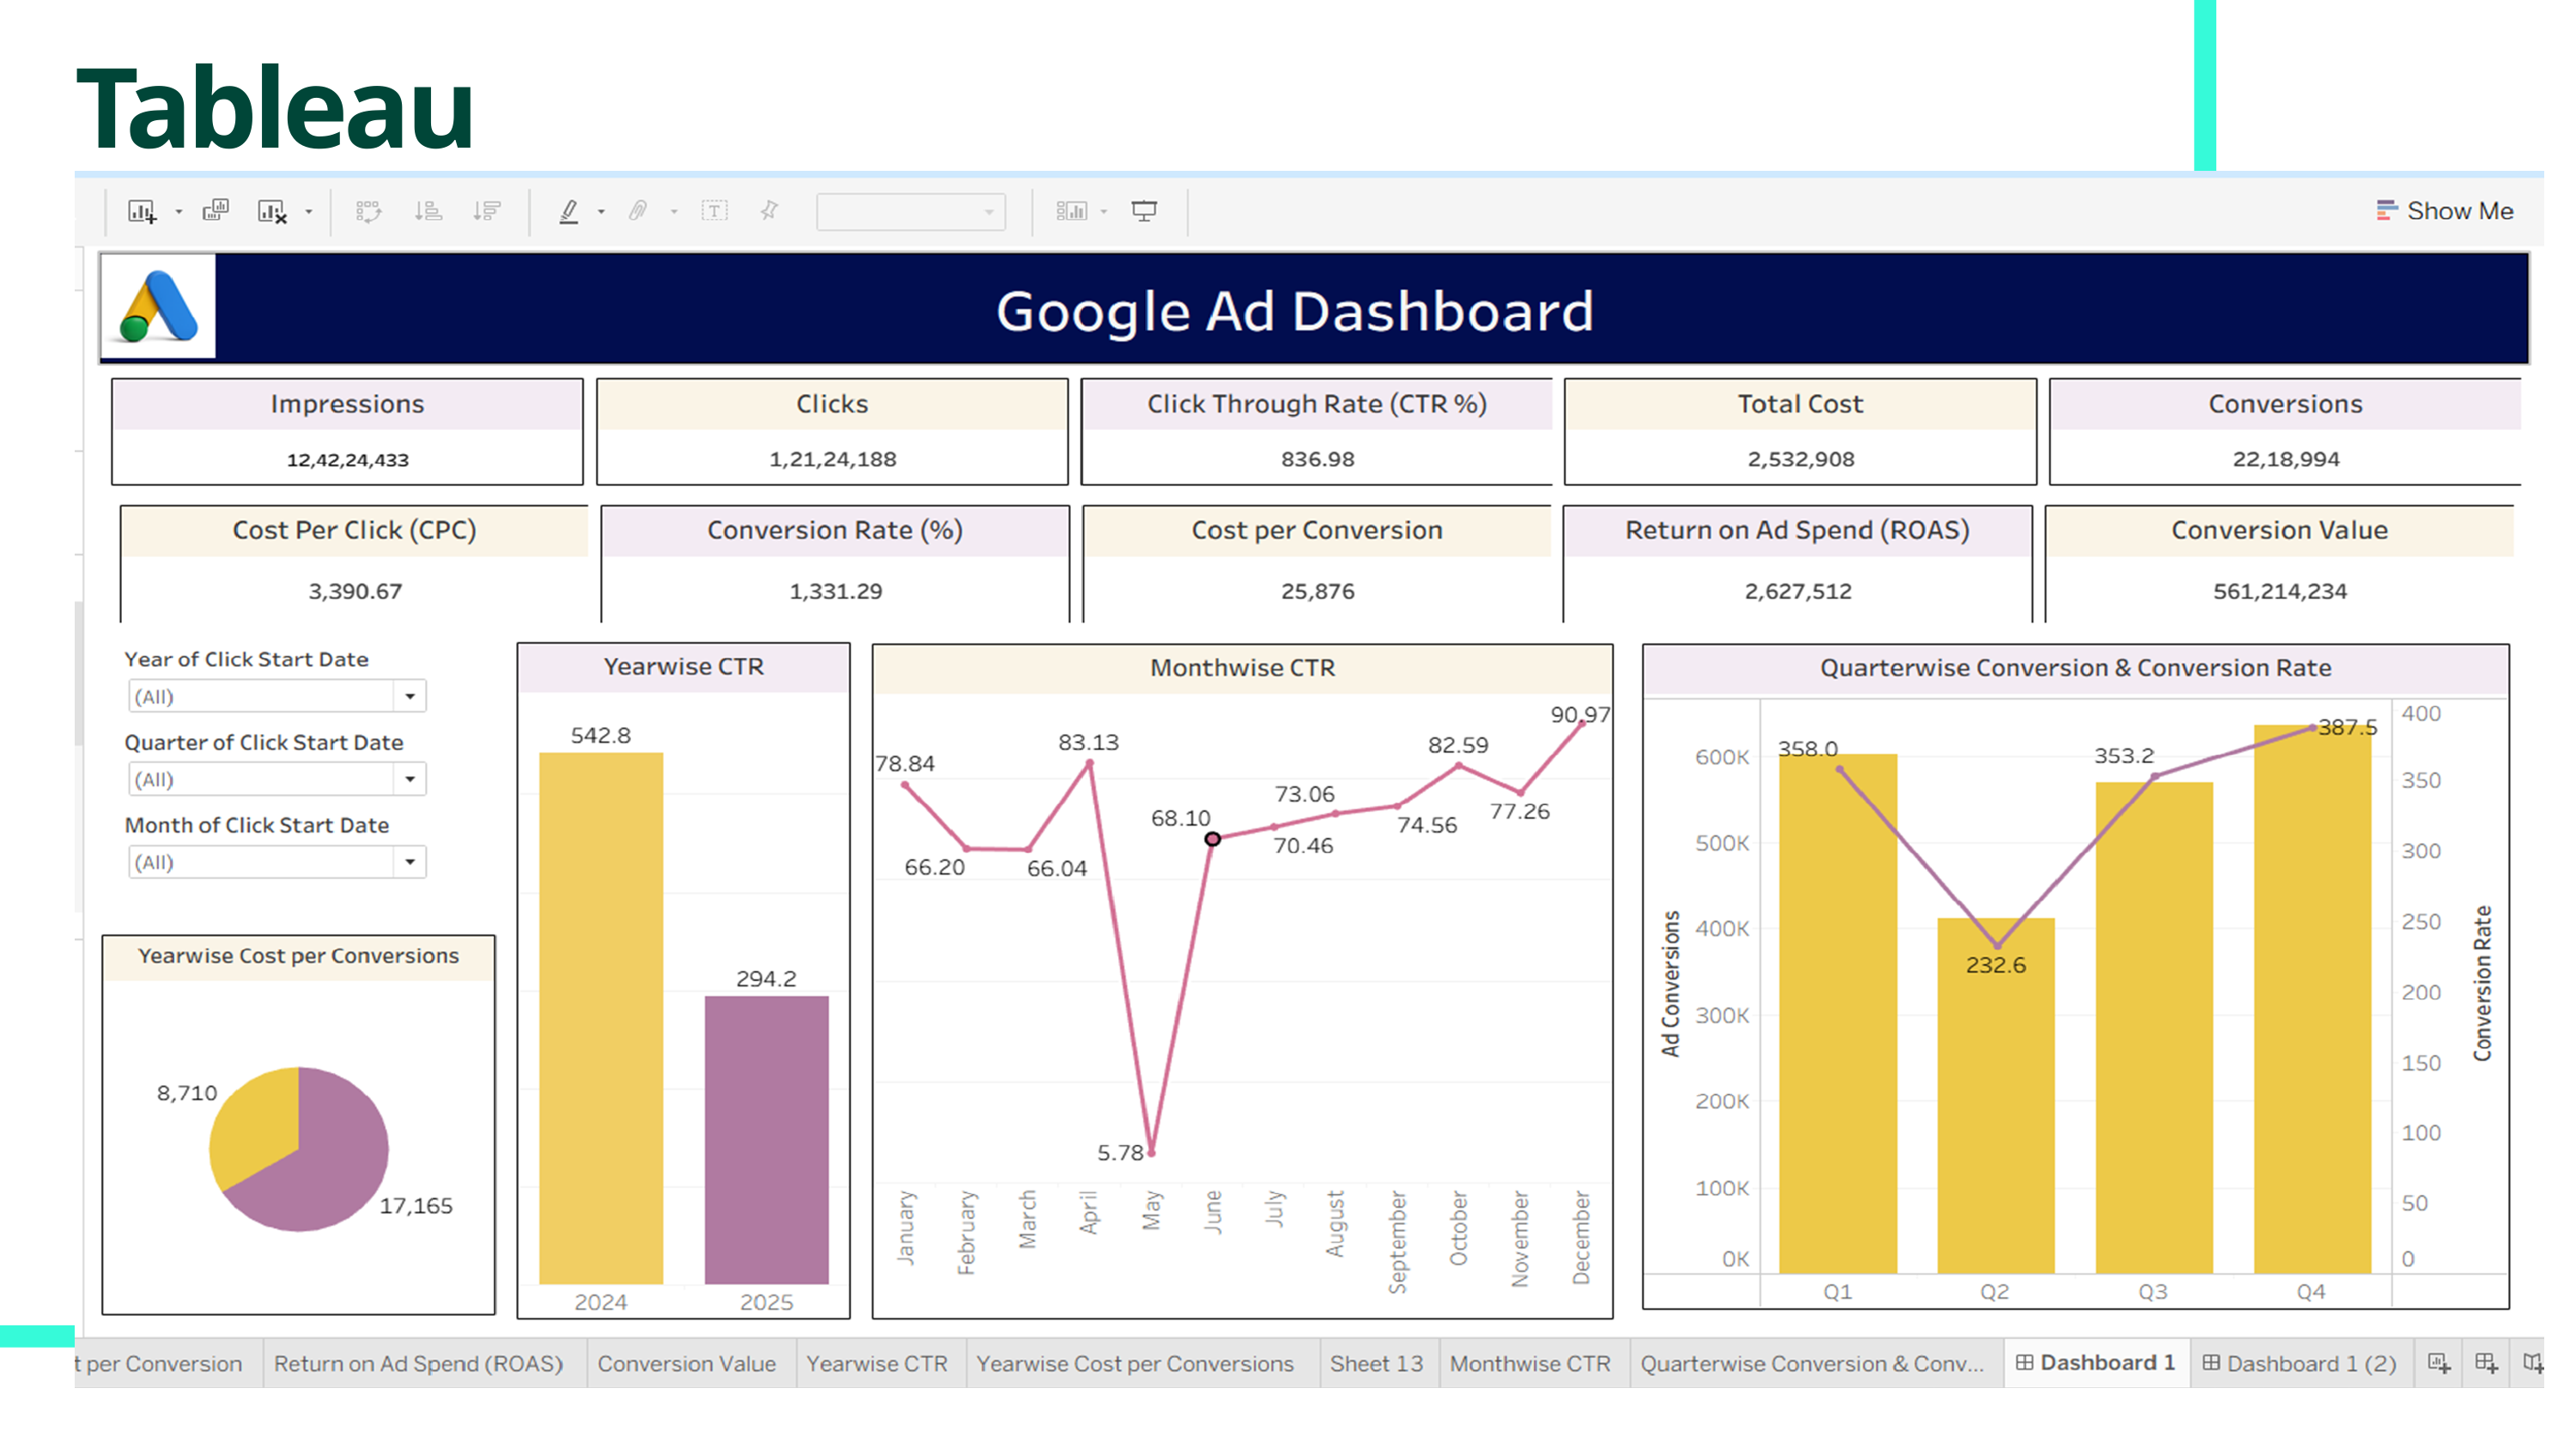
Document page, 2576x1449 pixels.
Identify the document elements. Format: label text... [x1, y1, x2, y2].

text_box [2193, 0, 2217, 171]
text_box Tableau [75, 37, 838, 171]
text_box [0, 1325, 75, 1349]
picture [75, 171, 2544, 1388]
